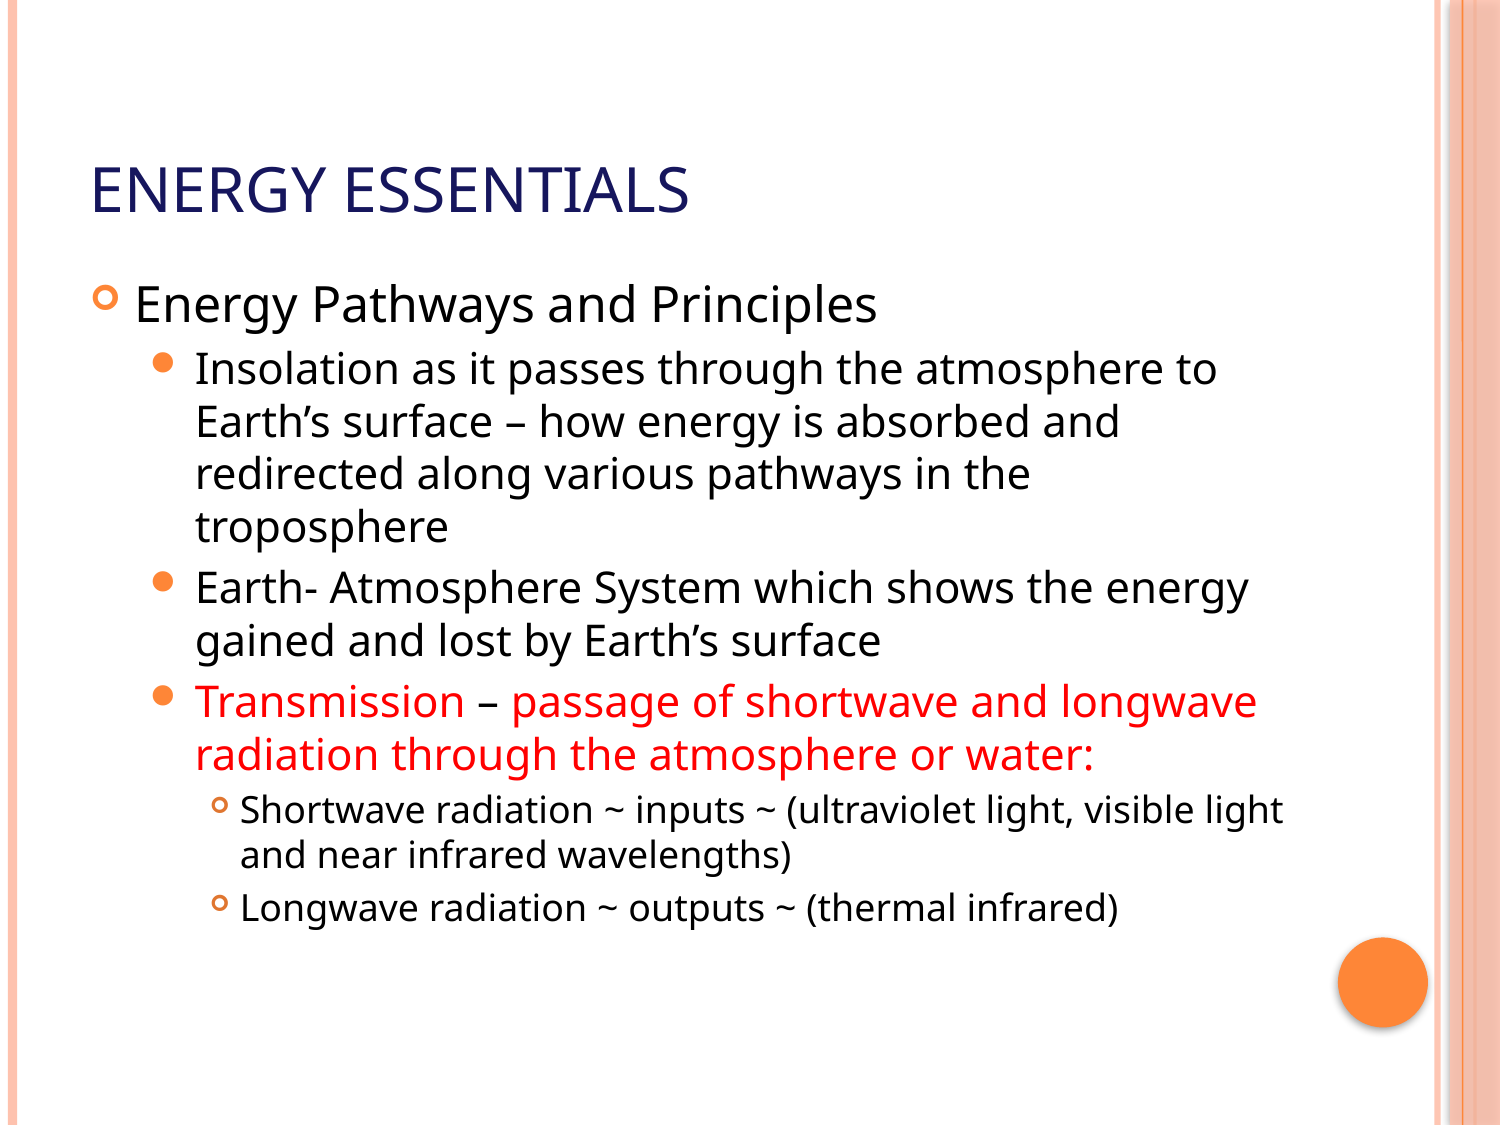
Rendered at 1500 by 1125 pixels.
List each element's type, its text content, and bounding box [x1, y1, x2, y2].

list Energy Pathways and Principles Insolation as it passes through the atmosphere to Earth’s surface – how energy is absorbed and redirected along various pathways in the troposphere Earth- Atmosphere System which shows the energy gained and lost by Earth’s surface Transmission – passage of shortwave and longwave radiation through the atmosphere or water: Shortwave radiation ~ inputs ~ (ultraviolet light, visible light and near infrared wavelengths) Longwave radiation ~ outputs ~ (thermal infrared) [75, 192, 1300, 992]
title Energy Essentials [75, 45, 1300, 192]
